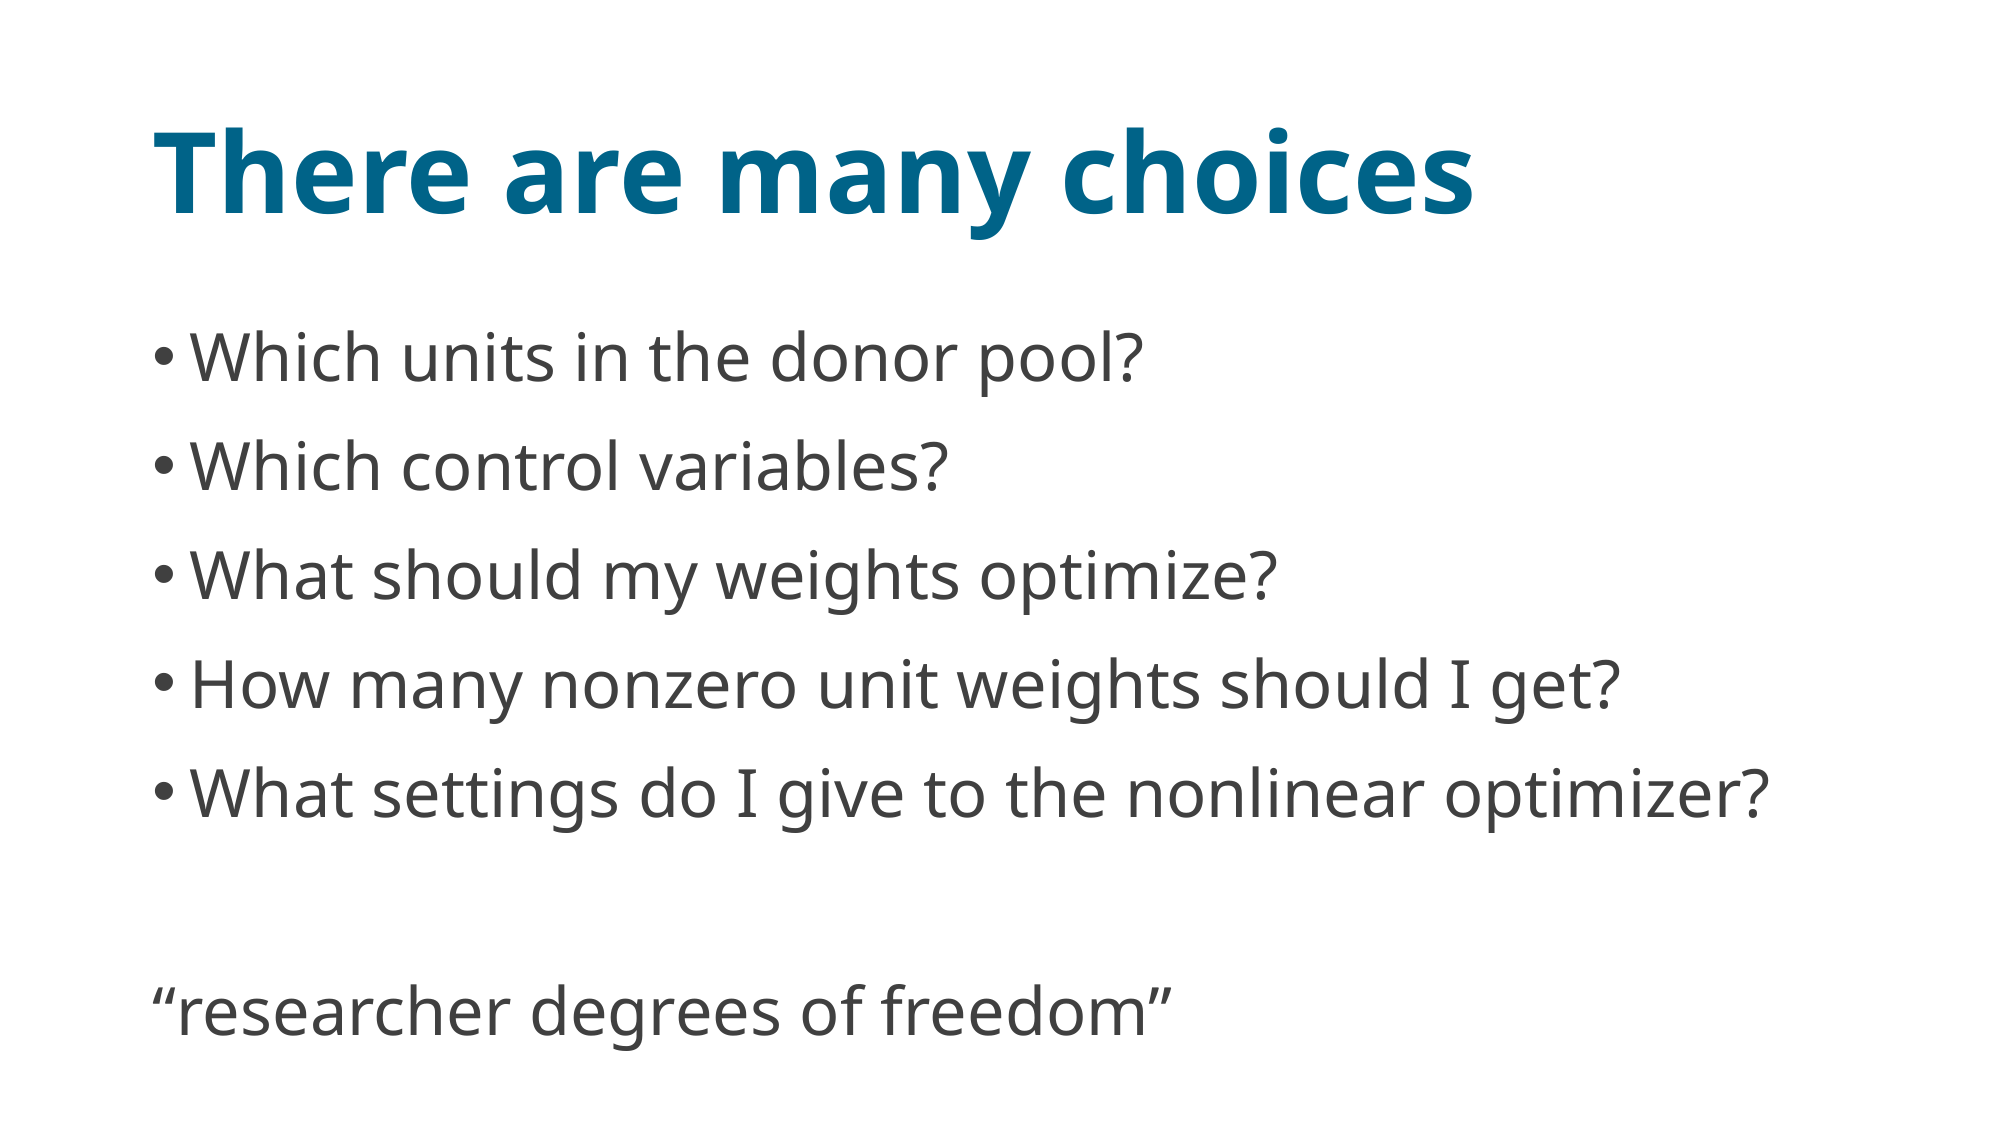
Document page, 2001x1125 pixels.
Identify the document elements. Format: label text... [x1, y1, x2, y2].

title There are many choices [137, 59, 1863, 278]
list Which units in the donor pool? Which control variables? What should my weights optimize? How many nonzero unit weights should I get? What settings do I give to the nonlinear optimizer? “researcher degrees of freedom” [137, 299, 1830, 1066]
